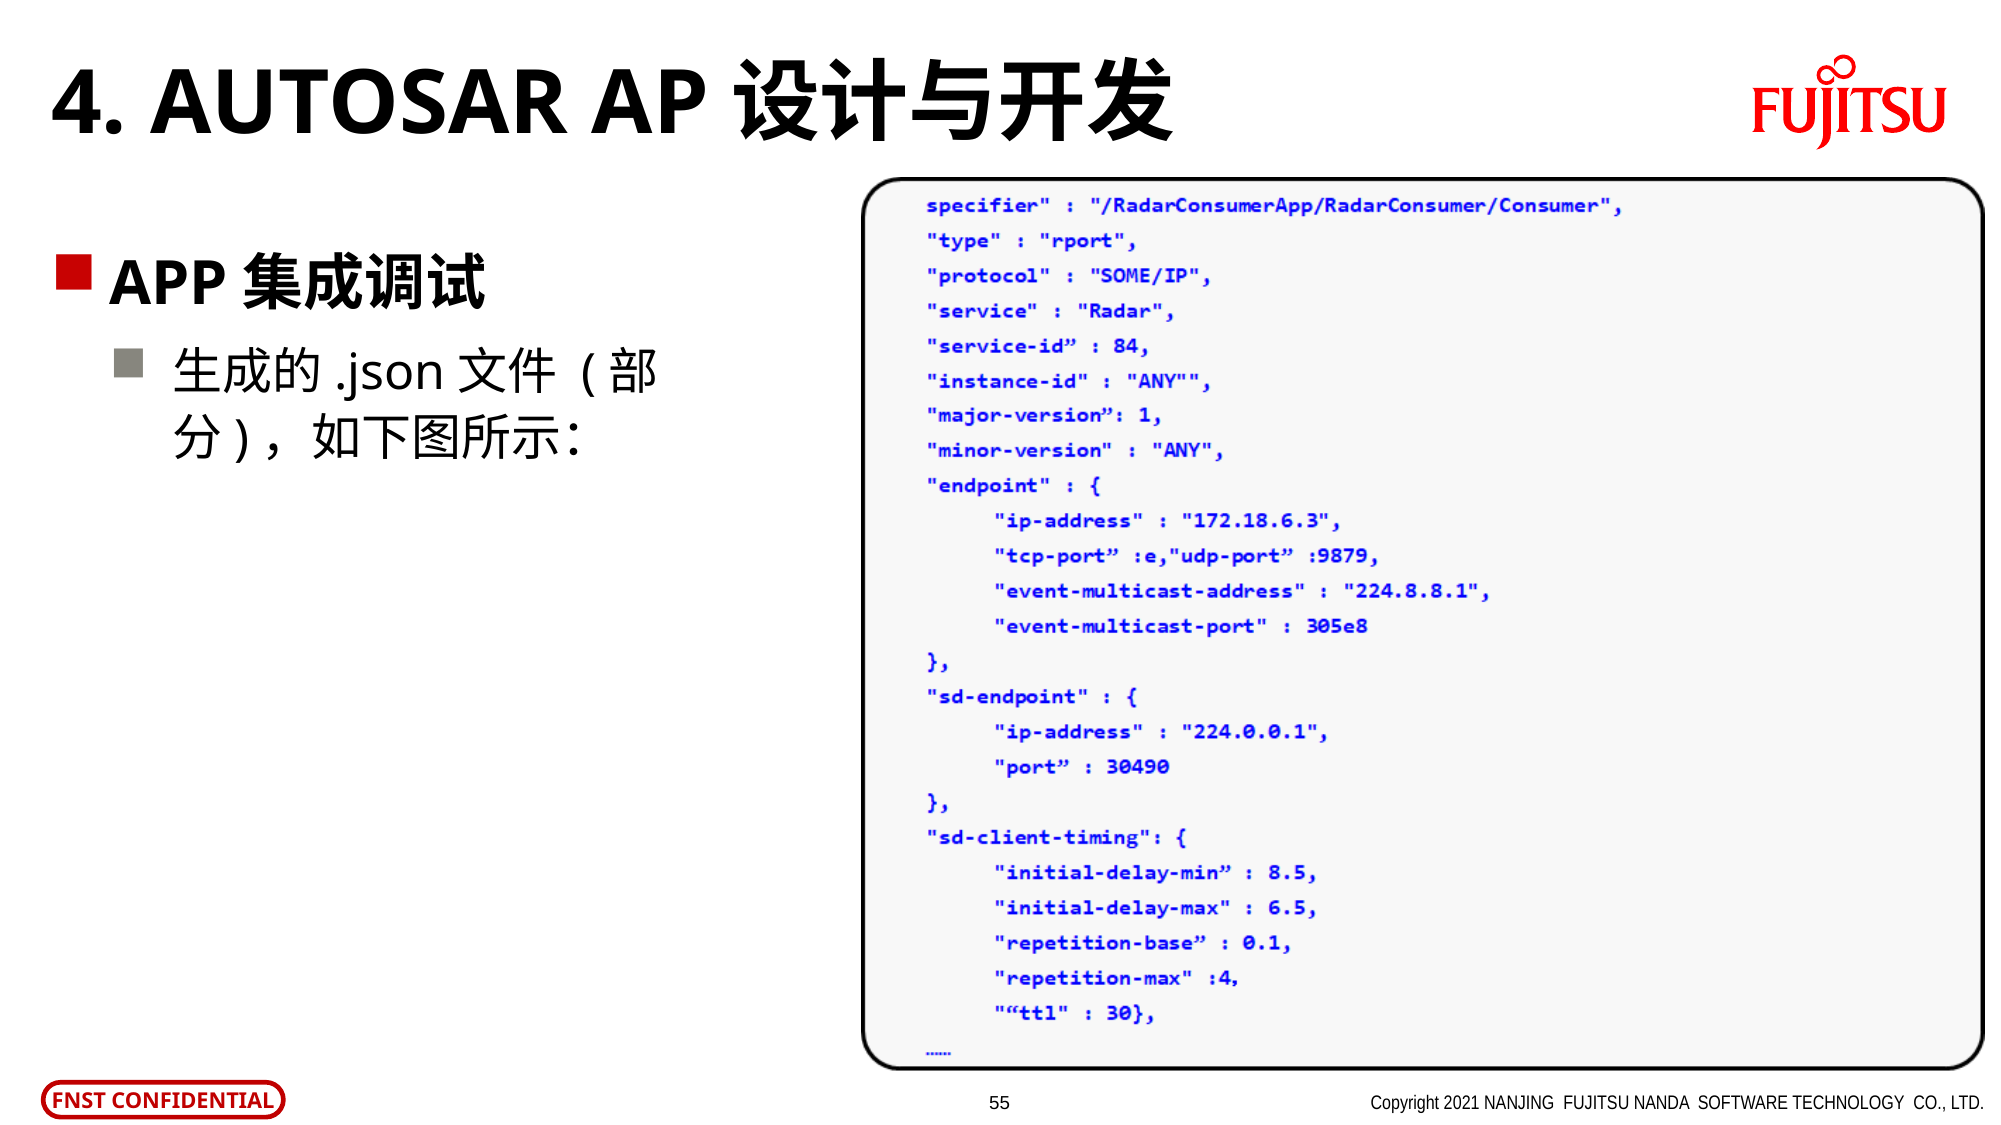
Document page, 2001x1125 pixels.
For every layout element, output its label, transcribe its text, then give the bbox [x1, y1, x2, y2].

list APP集成调试 生成的.json文件 (部分)，如下图所示： [51, 236, 791, 1055]
slide_number 54 [940, 1083, 1059, 1124]
picture [861, 176, 1985, 1076]
footer Copyright 2021 NANJING FUJITSU NANDA SOFTWARE TECHNOLOGY CO., LTD. [1117, 1081, 1985, 1124]
title 4. AUTOSAR AP设计与开发 [51, 36, 1706, 173]
